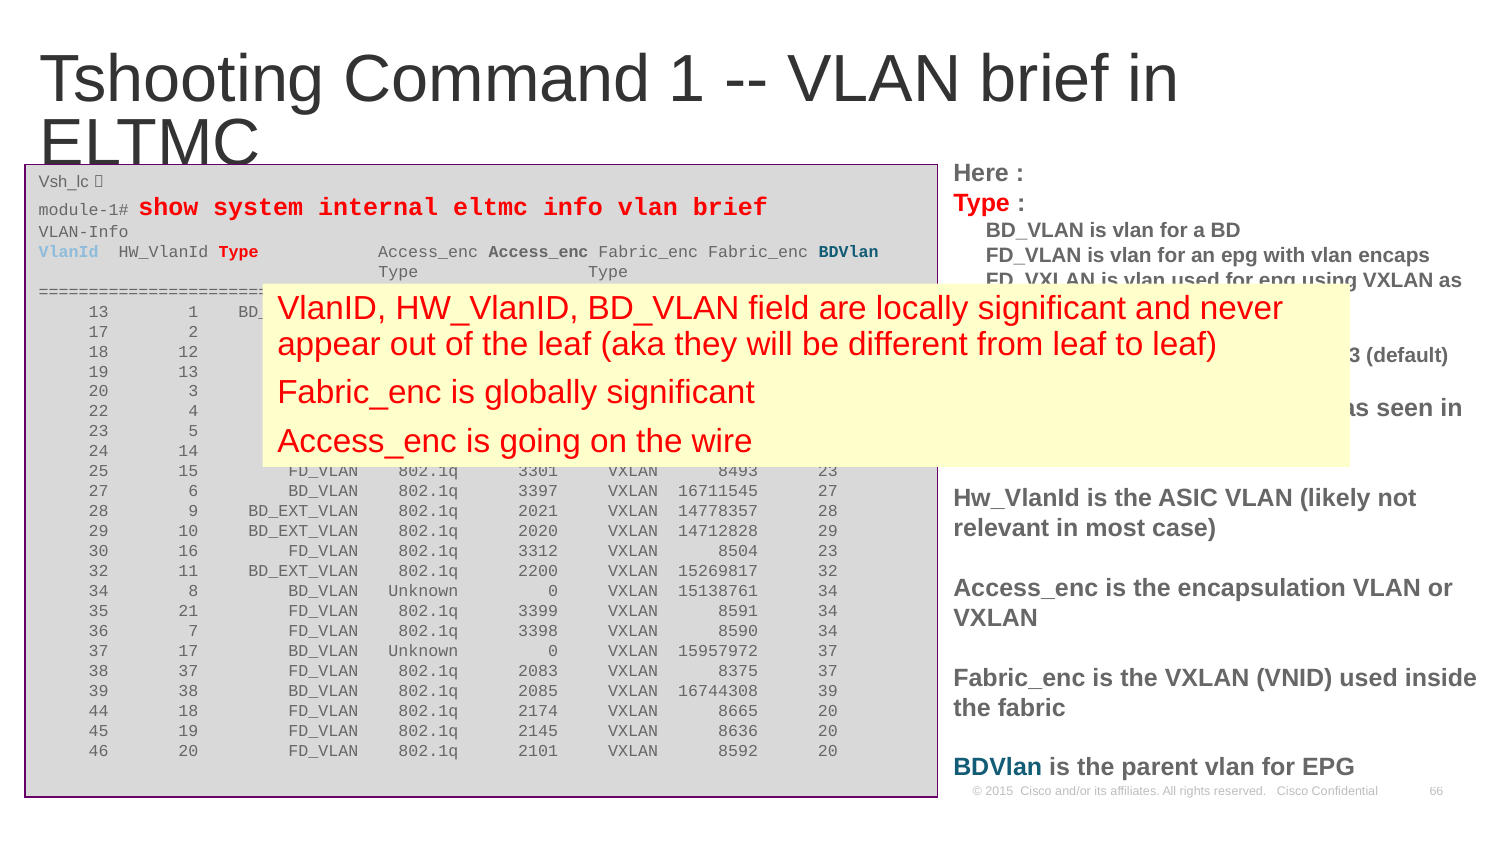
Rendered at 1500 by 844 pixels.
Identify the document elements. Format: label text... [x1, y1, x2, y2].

title Tshooting Command 1 -- VLAN brief in ELTMC [24, 79, 1362, 150]
text_box Vsh_lc  module-1# show system internal eltmc info vlan brief VLAN-Info VlanId HW_VlanId Type Access_enc Access_enc Fabric_enc Fabric_enc BDVlan Type Type ================================================================================== 13 1 BD_CTRL_VLAN 802.1q 4093 VXLAN 16777209 0 17 2 BD_VLAN Unknown 0 VXLAN 16023498 17 18 12 FD_VLAN 802.1q 2080 VXLAN 8372 17 19 13 FD_VLAN 802.1q 2091 VXLAN 8383 17 20 3 BD_VLAN Unknown 0 VXLAN 16514958 20 22 4 BD_VLAN Unknown 0 VXLAN 16613251 22 23 5 BD_VLAN Unknown 0 VXLAN 16220082 23 24 14 FD_VLAN 802.1q 3300 VXLAN 8492 23 25 15 FD_VLAN 802.1q 3301 VXLAN 8493 23 27 6 BD_VLAN 802.1q 3397 VXLAN 16711545 27 28 9 BD_EXT_VLAN 802.1q 2021 VXLAN 14778357 28 29 10 BD_EXT_VLAN 802.1q 2020 VXLAN 14712828 29 30 16 FD_VLAN 802.1q 3312 VXLAN 8504 23 32 11 BD_EXT_VLAN 802.1q 2200 VXLAN 15269817 32 34 8 BD_VLAN Unknown 0 VXLAN 15138761 34 35 21 FD_VLAN 802.1q 3399 VXLAN 8591 34 36 7 FD_VLAN 802.1q 3398 VXLAN 8590 34 37 17 BD_VLAN Unknown 0 VXLAN 15957972 37 38 37 FD_VLAN 802.1q 2083 VXLAN 8375 37 39 38 BD_VLAN 802.1q 2085 VXLAN 16744308 39 44 18 FD_VLAN 802.1q 2174 VXLAN 8665 20 45 19 FD_VLAN 802.1q 2145 VXLAN 8636 20 46 20 FD_VLAN 802.1q 2101 VXLAN 8592 20 [24, 164, 938, 797]
text_box VlanID, HW_VlanID, BD_VLAN field are locally significant and never appear out of the leaf (aka they will be different from leaf to leaf) Fabric_enc is globally significant Access_enc is going on the wire [262, 283, 1350, 467]
text_box Here : Type : BD_VLAN is vlan for a BD FD_VLAN is vlan for an epg with vlan encaps FD_VXLAN is vlan used for epg using VXLAN as access encaps BD_EXT_VLAN is for ext network BD_CTRL_VLAN is the infra vlan 4093 (default) .. VlanId is the internal vlan (same as seen in show vlan) Hw_VlanId is the ASIC VLAN (likely not relevant in most case) Access_enc is the encapsulation VLAN or VXLAN Fabric_enc is the VXLAN (VNID) used inside the fabric BDVlan is the parent vlan for EPG [938, 149, 1500, 837]
picture [77, 797, 149, 803]
